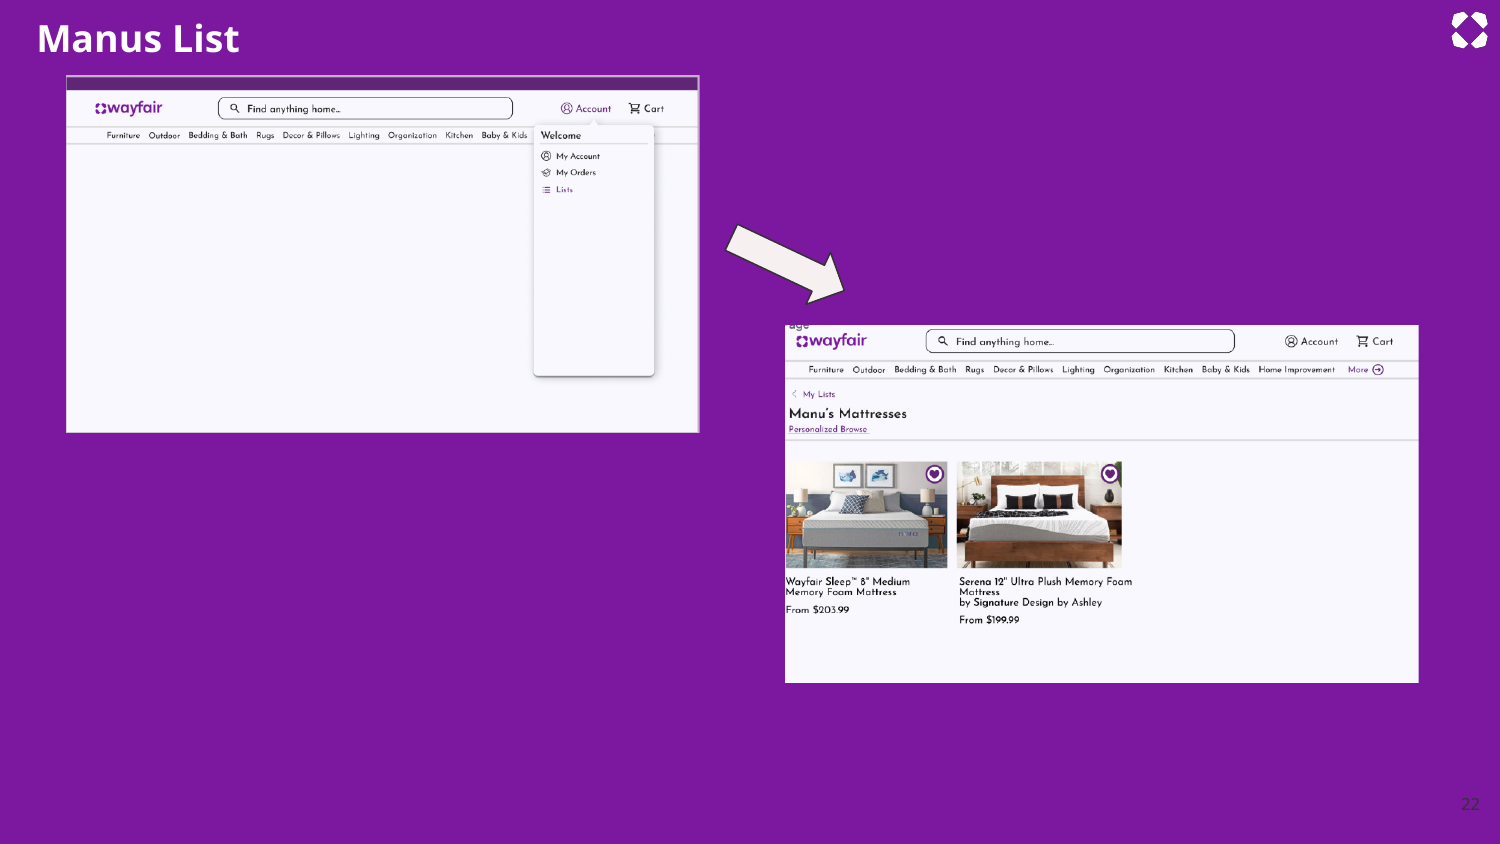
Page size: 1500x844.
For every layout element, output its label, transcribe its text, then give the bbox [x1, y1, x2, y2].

picture [784, 325, 1420, 683]
picture [65, 75, 700, 433]
text_box [725, 224, 845, 305]
picture [1449, 9, 1491, 51]
text_box Manus List [21, 0, 514, 75]
